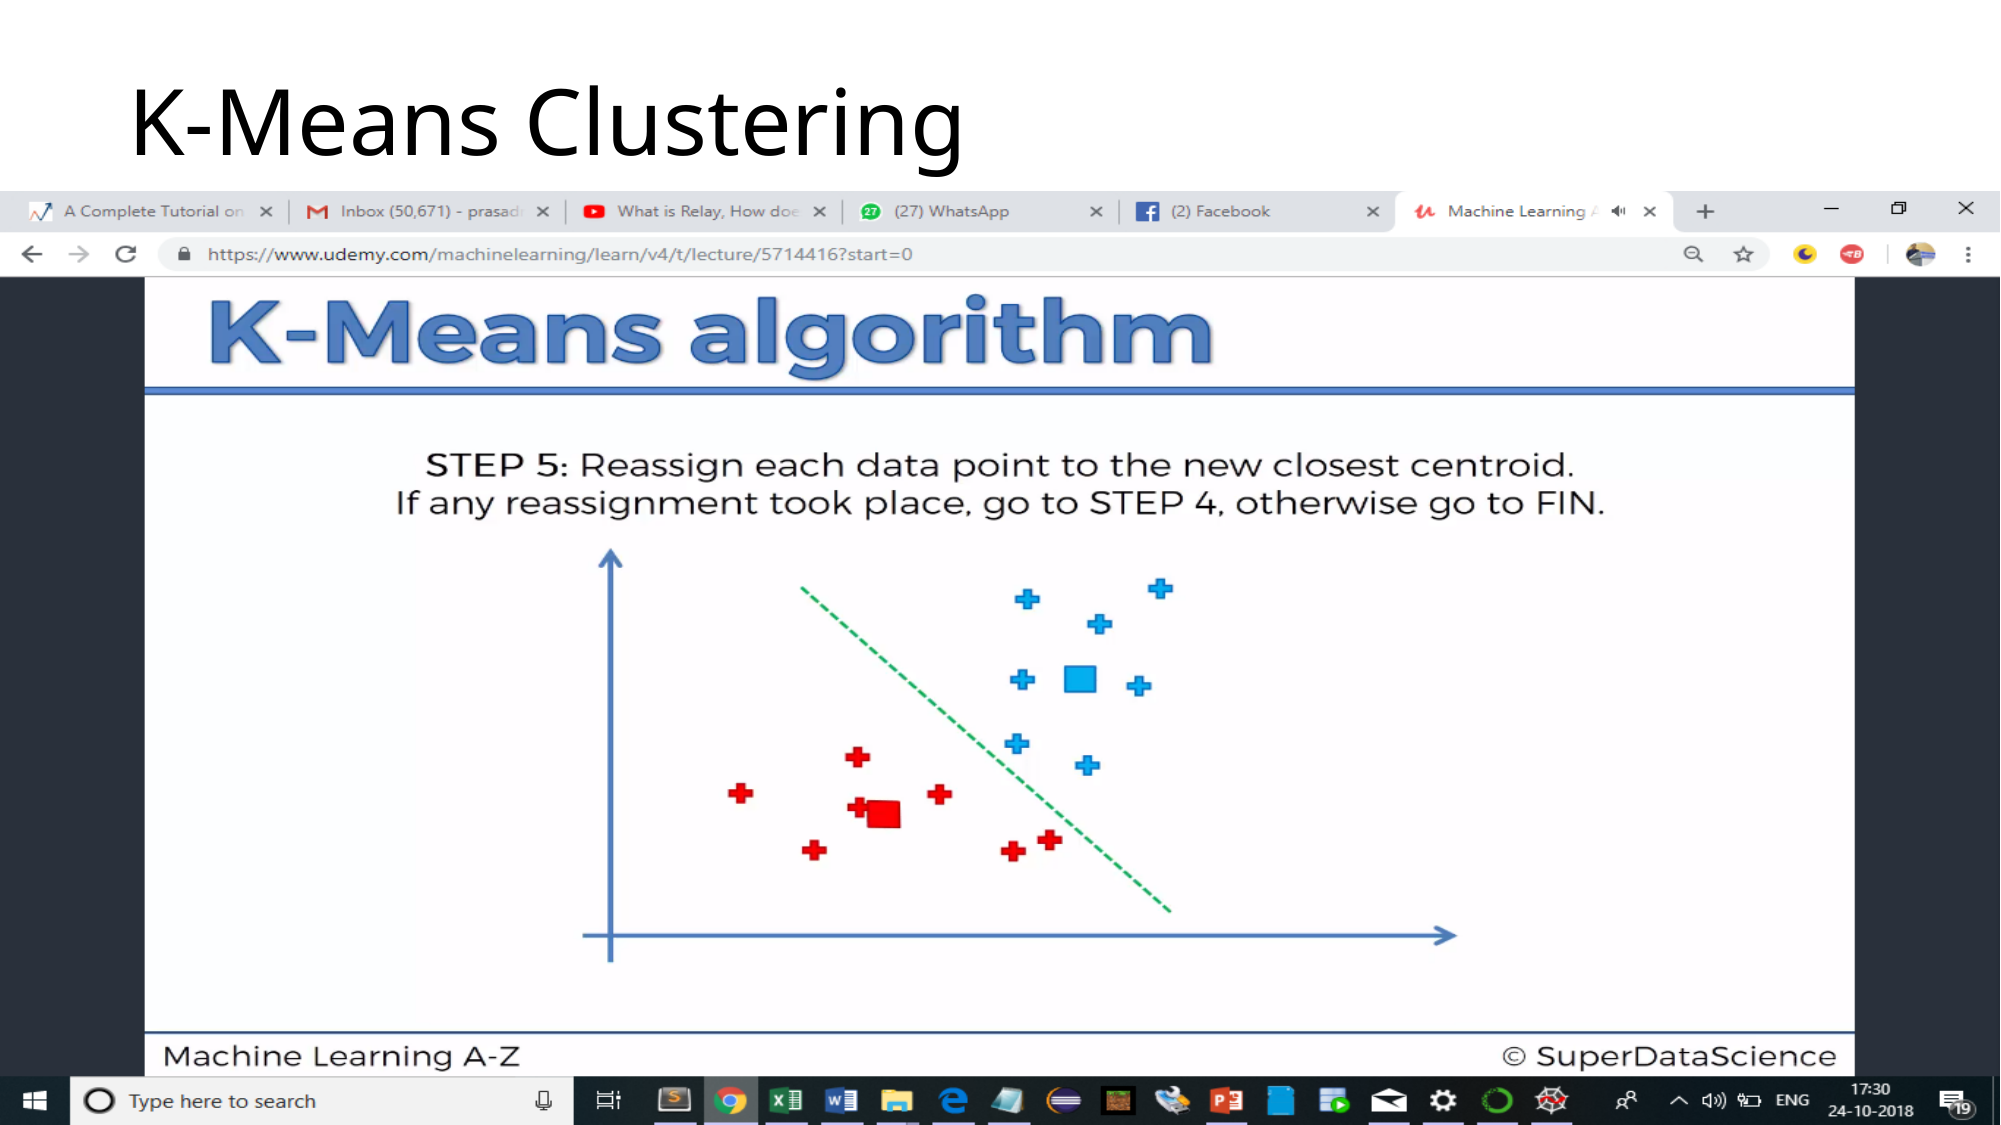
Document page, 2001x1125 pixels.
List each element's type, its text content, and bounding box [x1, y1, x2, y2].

title K-Means Clustering [113, 59, 1863, 191]
picture [0, 191, 2000, 1125]
